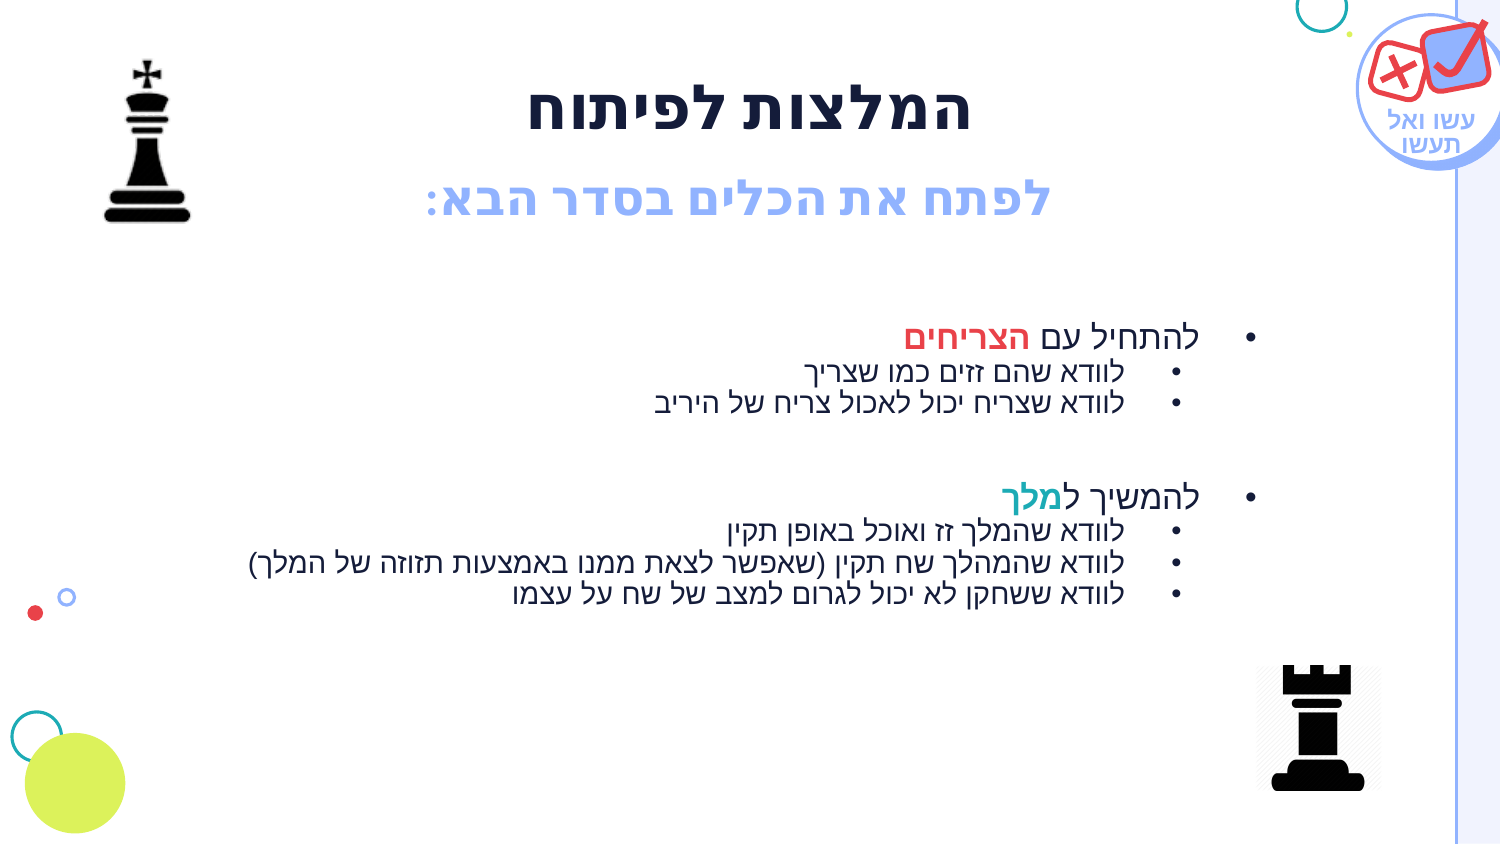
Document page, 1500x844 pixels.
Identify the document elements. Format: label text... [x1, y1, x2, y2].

title המלצות לפיתוח [251, 66, 1412, 176]
list לפתח את הכלים בסדר הבא: [397, 176, 1103, 250]
picture [48, 42, 247, 241]
text_box להמשיך למלך לוודא שהמלך זז ואוכל באופן תקין לוודא שהמהלך שח תקין (שאפשר לצאת ממנו באמצעות תזוזה של המלך) לוודא ששחקן לא יכול לגרום למצב של שח על עצמו [209, 473, 1272, 619]
text_box להתחיל עם הצריחים לוודא שהם זזים כמו שצריך לוודא שצריח יכול לאכול צריח של היריב [597, 313, 1272, 428]
picture [1255, 664, 1382, 792]
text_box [1370, 19, 1490, 101]
text_box עשו ואל תעשו [1372, 115, 1491, 159]
